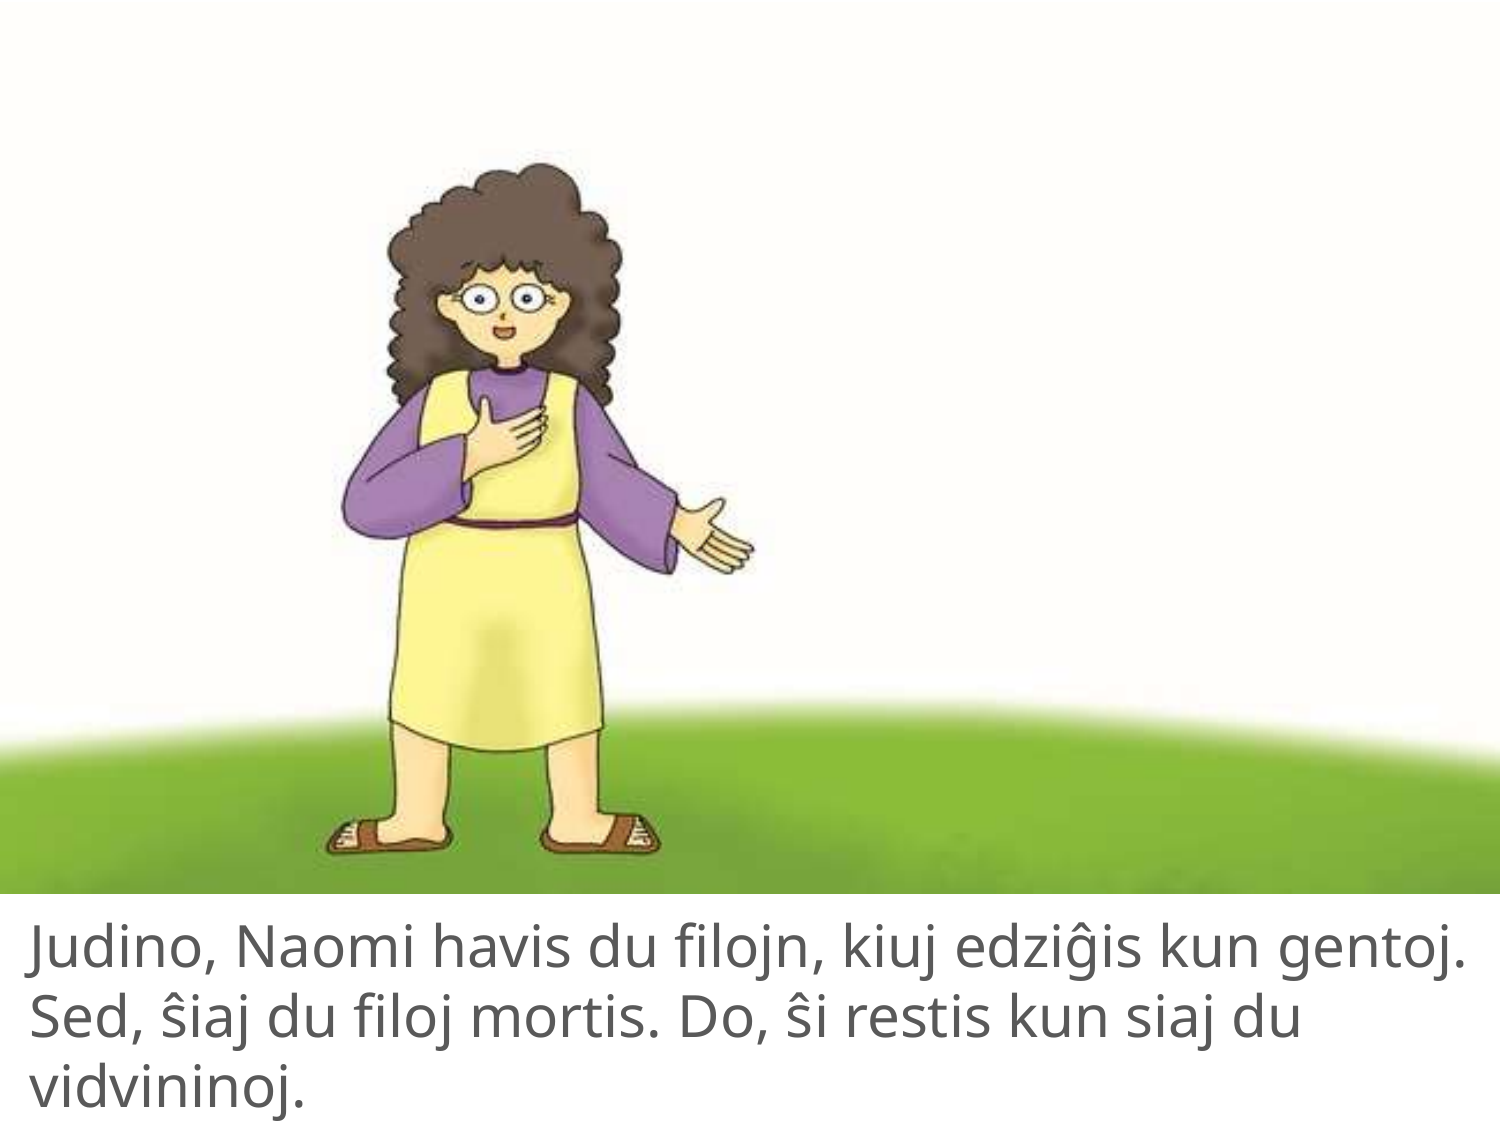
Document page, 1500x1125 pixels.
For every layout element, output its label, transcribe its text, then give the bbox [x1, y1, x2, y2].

text_box Judino, Naomi havis du filojn, kiuj edziĝis kun gentoj. Sed, ŝiaj du filoj mortis. Do, ŝi restis kun siaj du vidvininoj. [14, 901, 1486, 1125]
picture [0, 1, 1500, 894]
